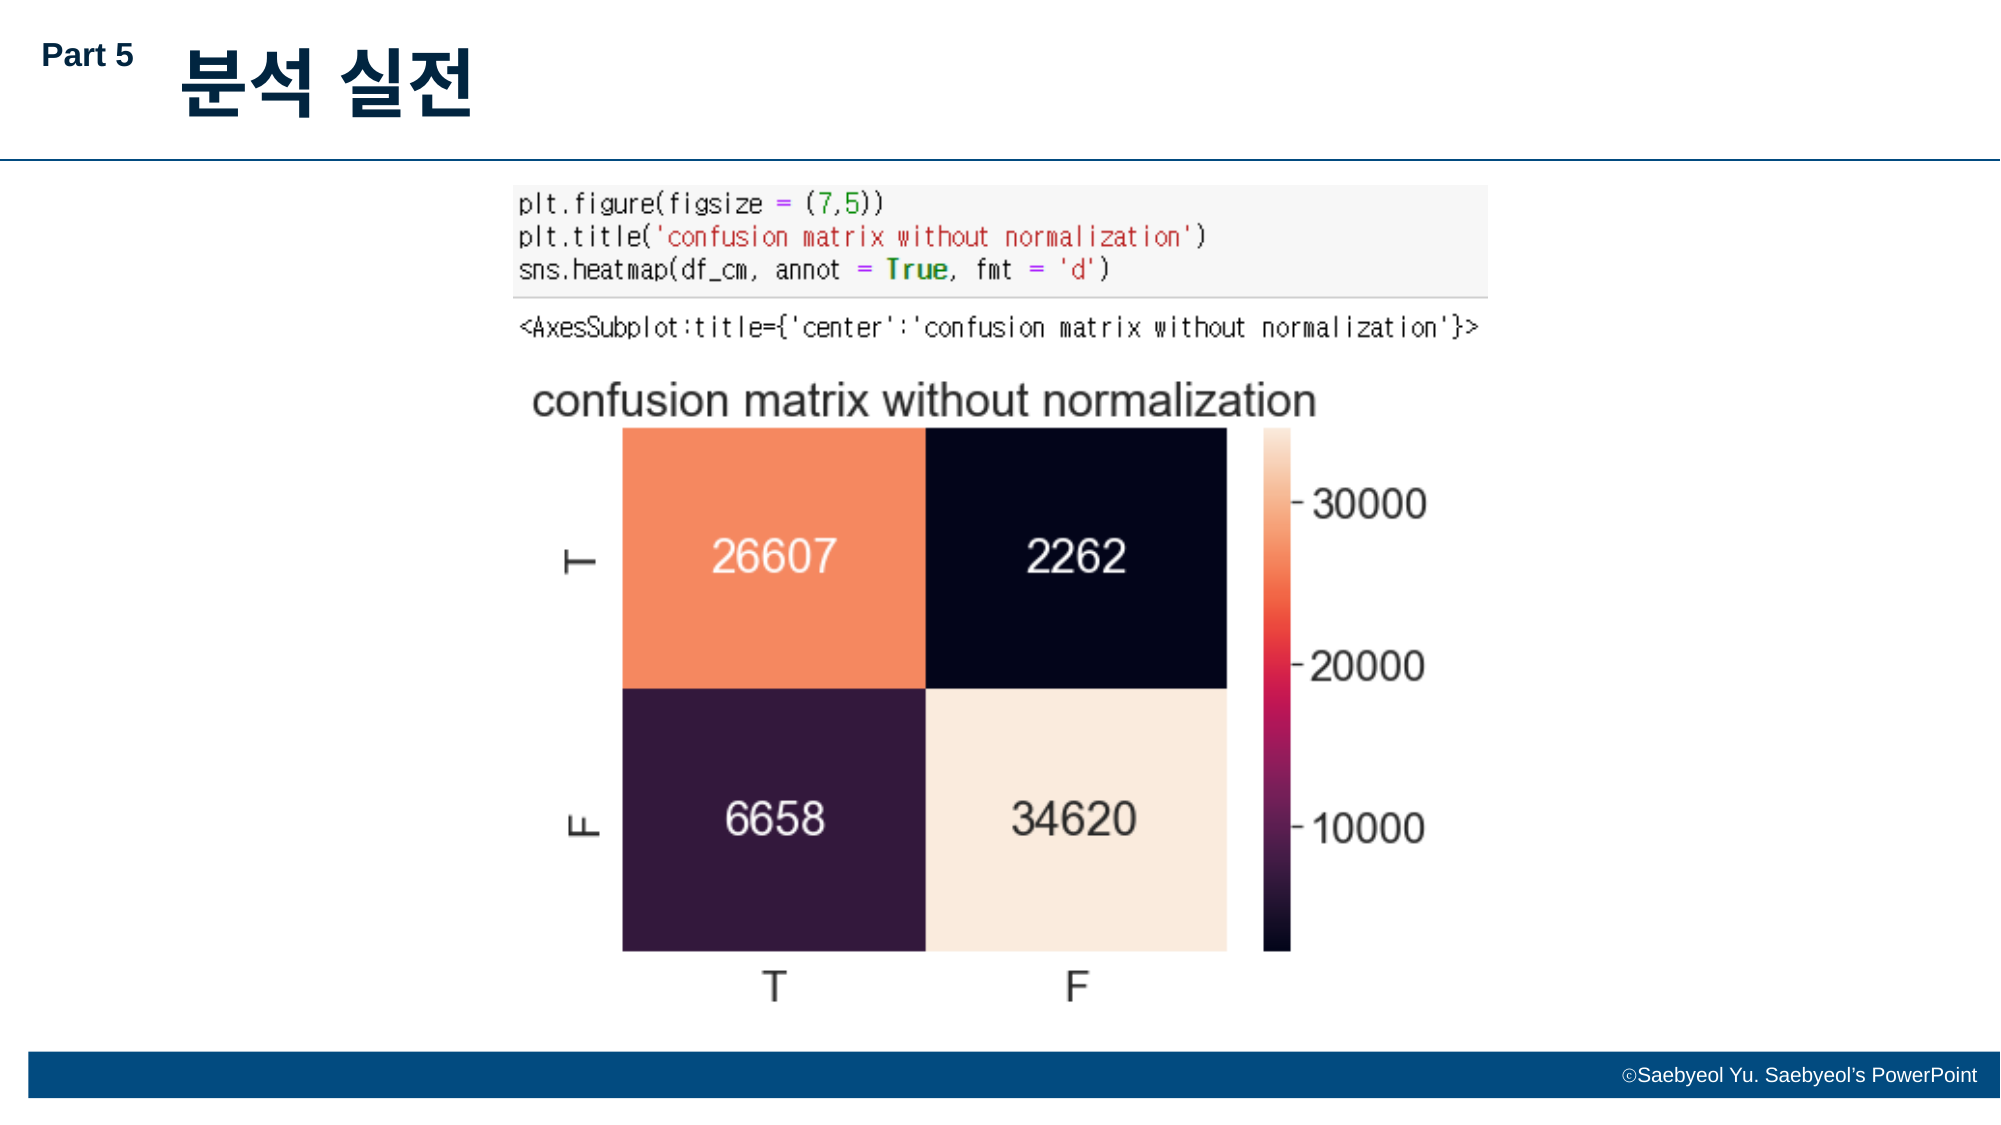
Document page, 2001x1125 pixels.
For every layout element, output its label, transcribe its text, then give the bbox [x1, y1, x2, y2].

text_box Part 5 [26, 26, 165, 81]
text_box 분석 실전 [164, 28, 977, 134]
picture [513, 185, 1488, 1031]
